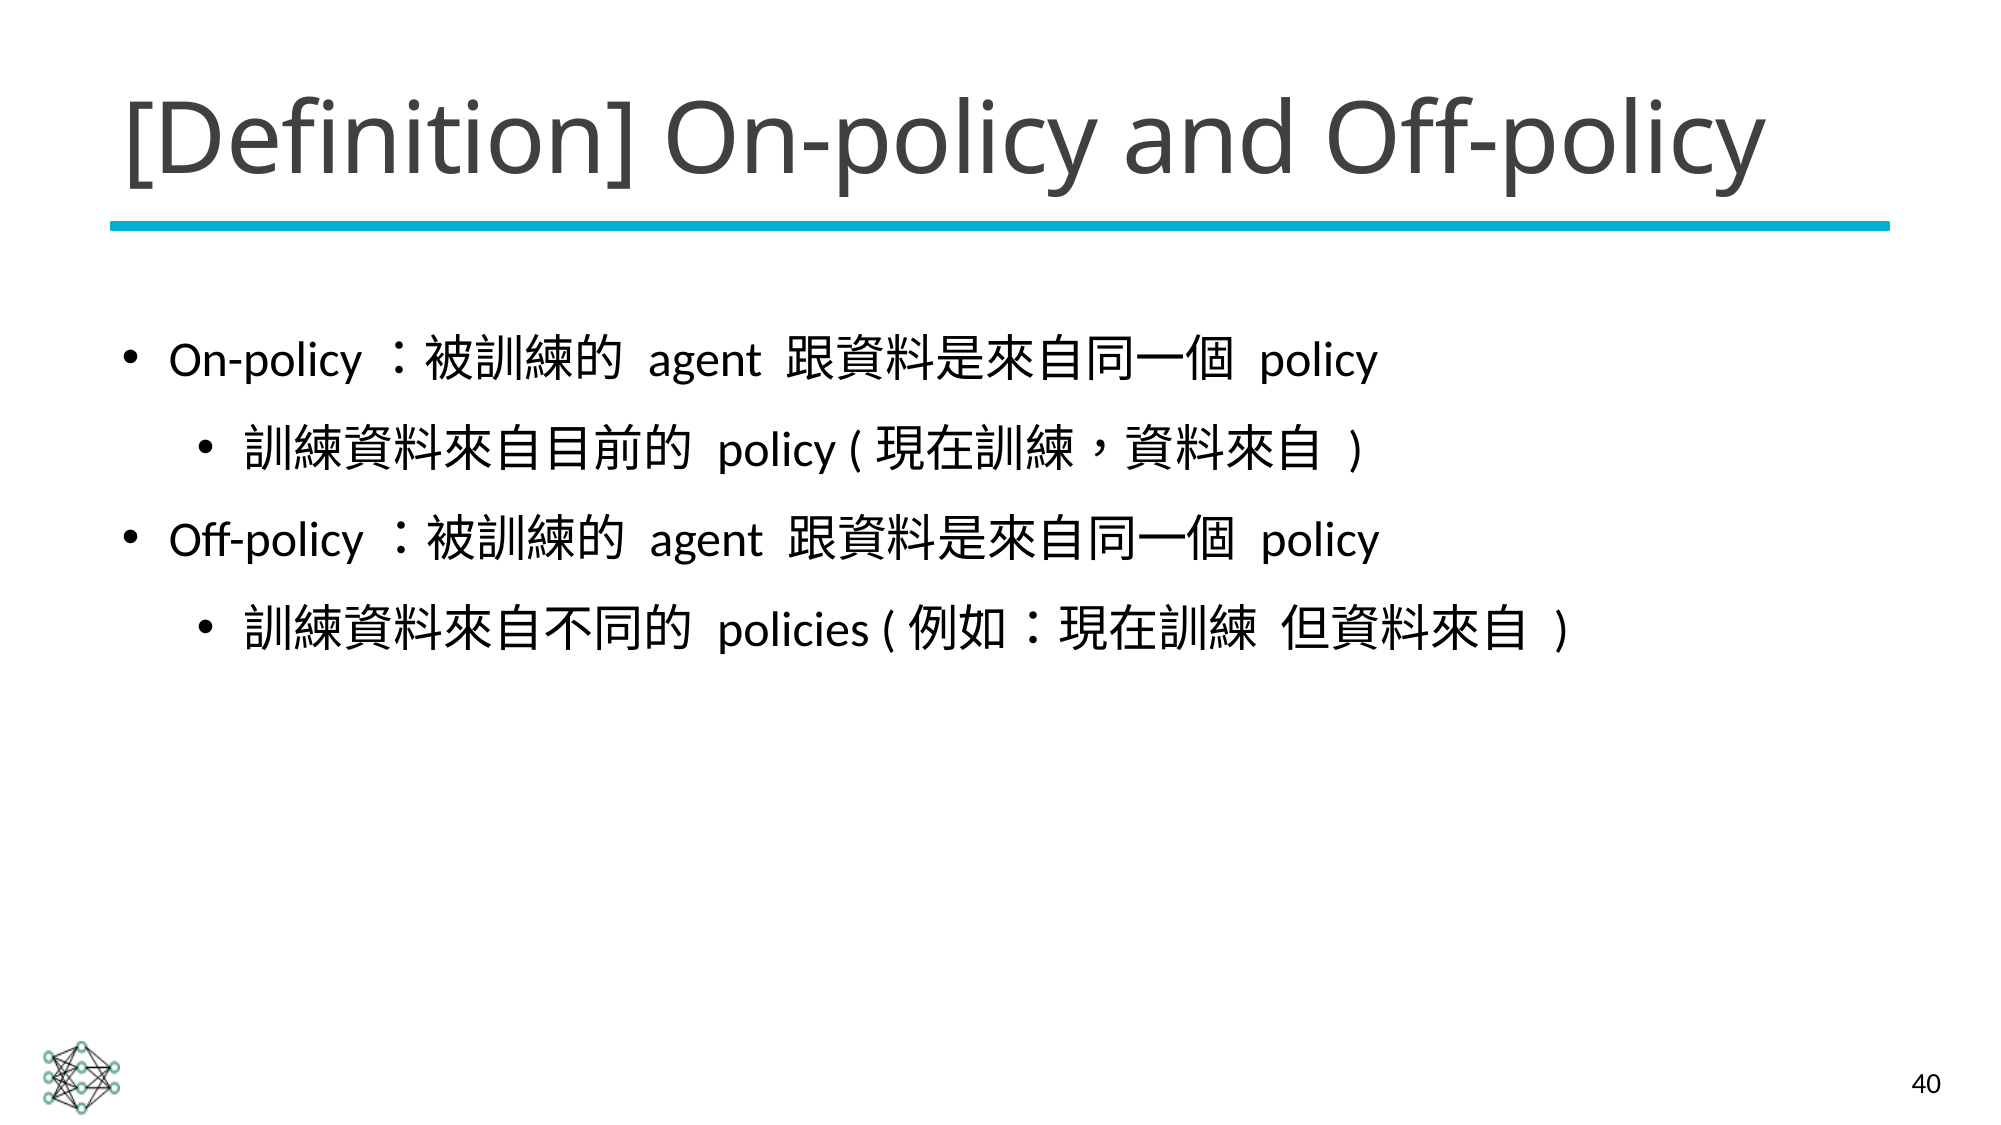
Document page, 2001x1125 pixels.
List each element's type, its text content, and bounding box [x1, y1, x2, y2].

slide_number 40 [1740, 1052, 1957, 1113]
title [Definition] On-policy and Off-policy [107, 58, 1899, 228]
picture [43, 1041, 120, 1116]
